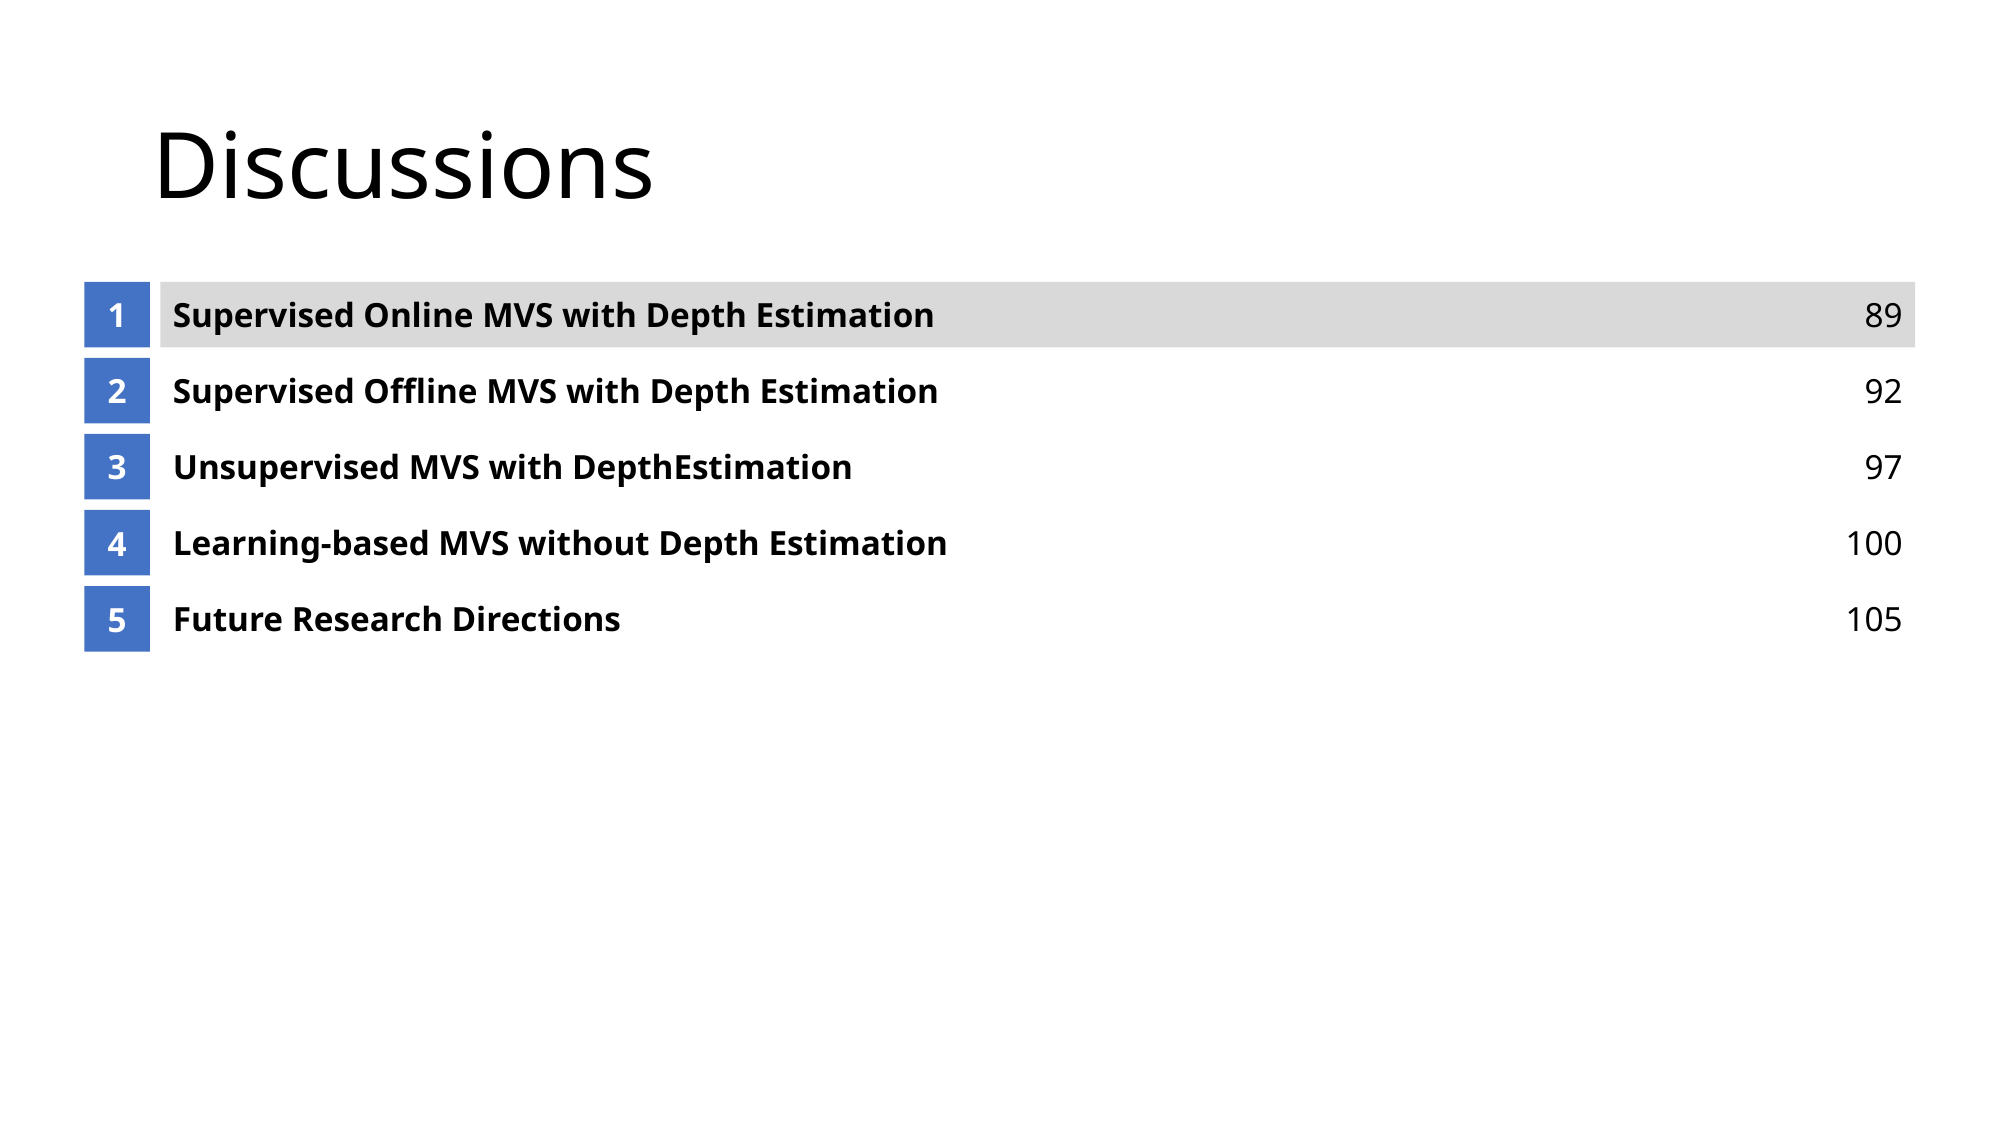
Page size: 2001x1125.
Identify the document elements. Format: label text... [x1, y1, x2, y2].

text_box Future Research Directions [159, 585, 894, 653]
text_box [894, 281, 1884, 348]
text_box Supervised Offline MVS with Depth Estimation [159, 357, 894, 424]
text_box Learning-based MVS without Depth Estimation [159, 509, 894, 577]
text_box 92 [1884, 357, 1904, 424]
text_box Unsupervised MVS with DepthEstimation [159, 433, 894, 500]
title Discussions [137, 59, 1863, 278]
text_box 97 [1884, 433, 1904, 500]
text_box 100 [1884, 509, 1904, 577]
text_box 2 [83, 357, 151, 424]
text_box 4 [83, 509, 151, 577]
text_box 3 [83, 433, 151, 500]
text_box [1904, 281, 1916, 348]
text_box 1 [83, 281, 151, 348]
text_box Supervised Online MVS with Depth Estimation [159, 281, 894, 348]
text_box 5 [83, 585, 151, 653]
text_box 89 [1884, 281, 1904, 348]
text_box 105 [1884, 585, 1904, 653]
